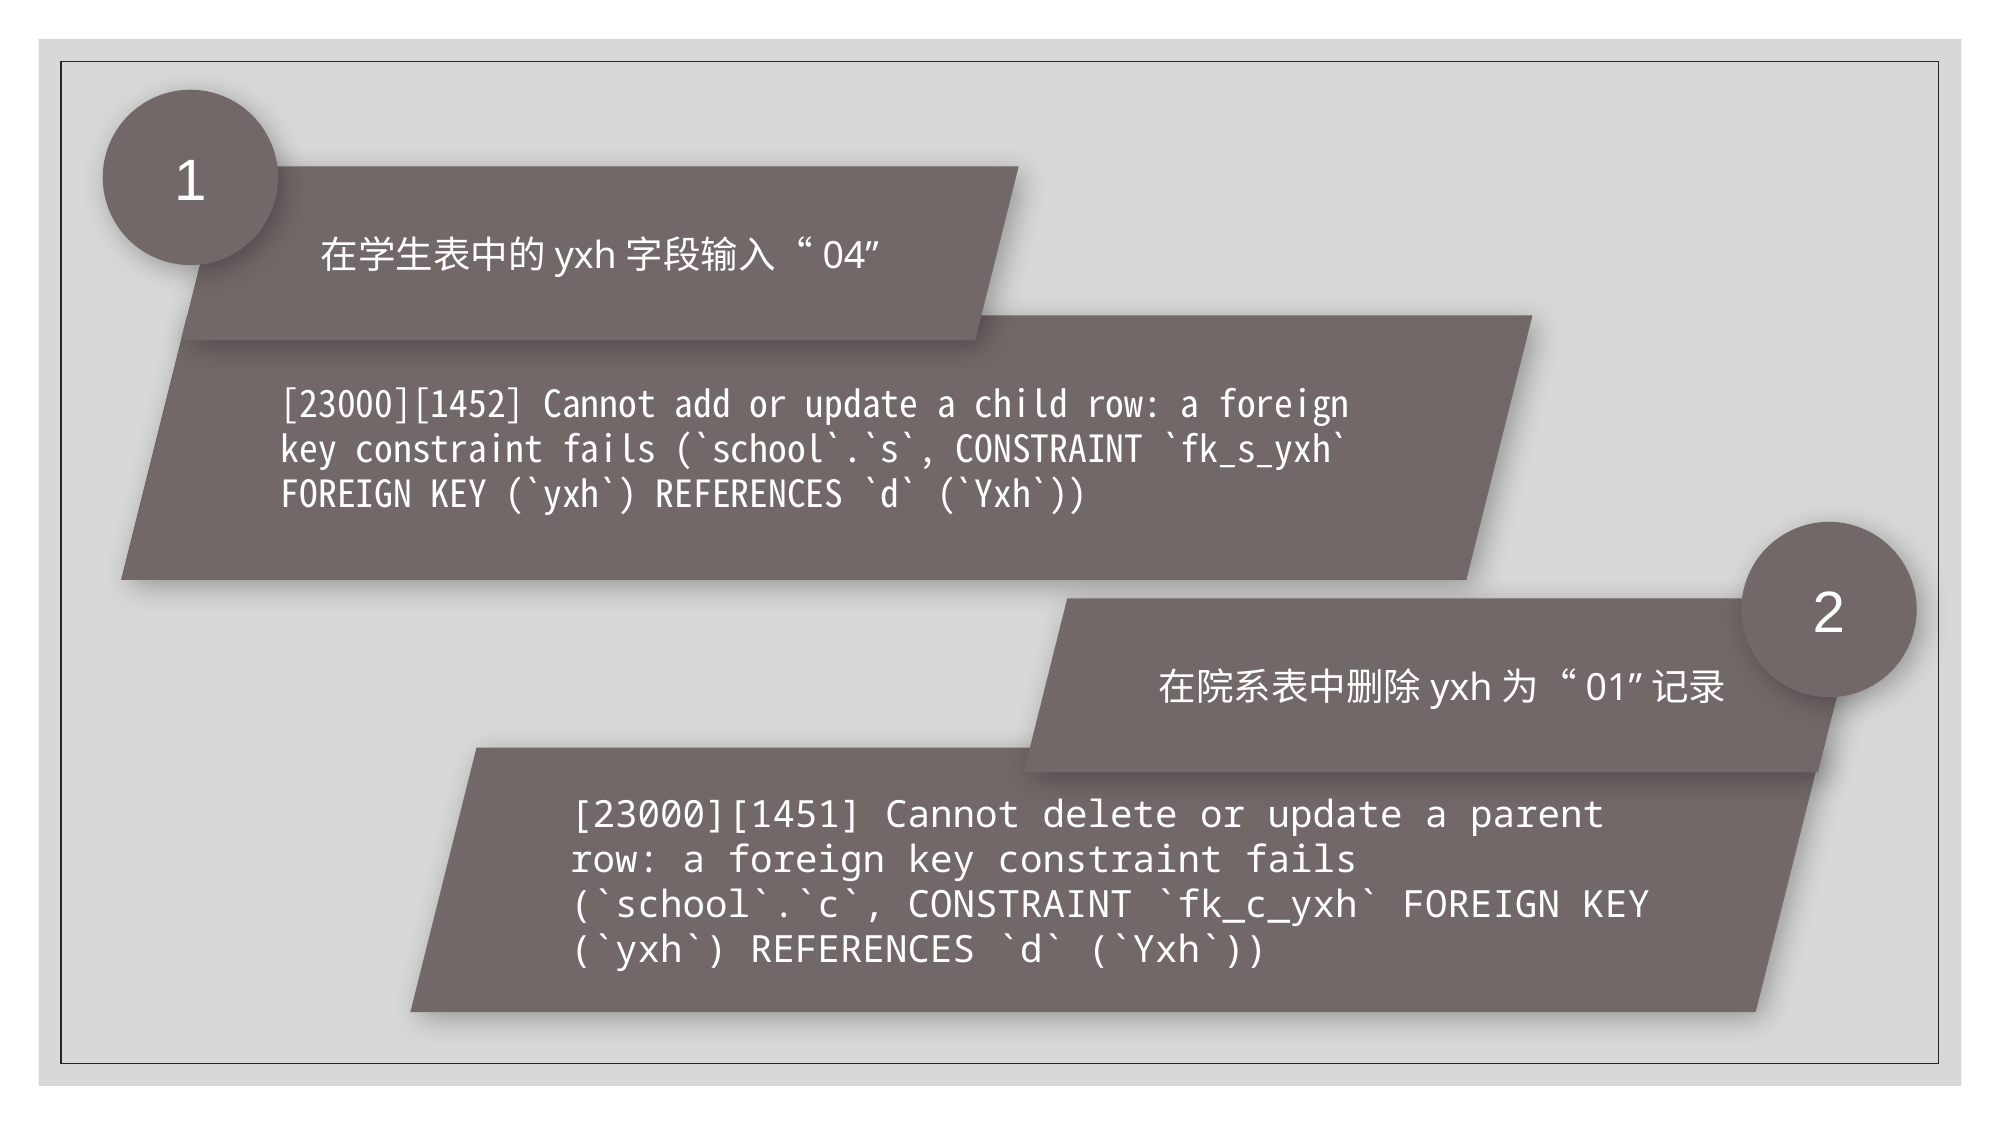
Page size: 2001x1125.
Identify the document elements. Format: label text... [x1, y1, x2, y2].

text_box [23000][1452] Cannot add or update a child row: a foreign key constraint fails (`school`.`s`, CONSTRAINT `fk_s_yxh` FOREIGN KEY (`yxh`) REFERENCES `d` (`Yxh`)) [119, 314, 1534, 582]
text_box 1 [101, 88, 280, 267]
text_box 在院系表中删除yxh为“01”记录 [1022, 597, 1832, 774]
text_box 2 [1740, 520, 1918, 699]
text_box [23000][1451] Cannot delete or update a parent row: a foreign key constraint fails (`school`.`c`, CONSTRAINT `fk_c_yxh` FOREIGN KEY (`yxh`) REFERENCES `d` (`Yxh`)) [409, 746, 1811, 1014]
text_box 在学生表中的yxh字段输入“04” [179, 165, 1021, 342]
